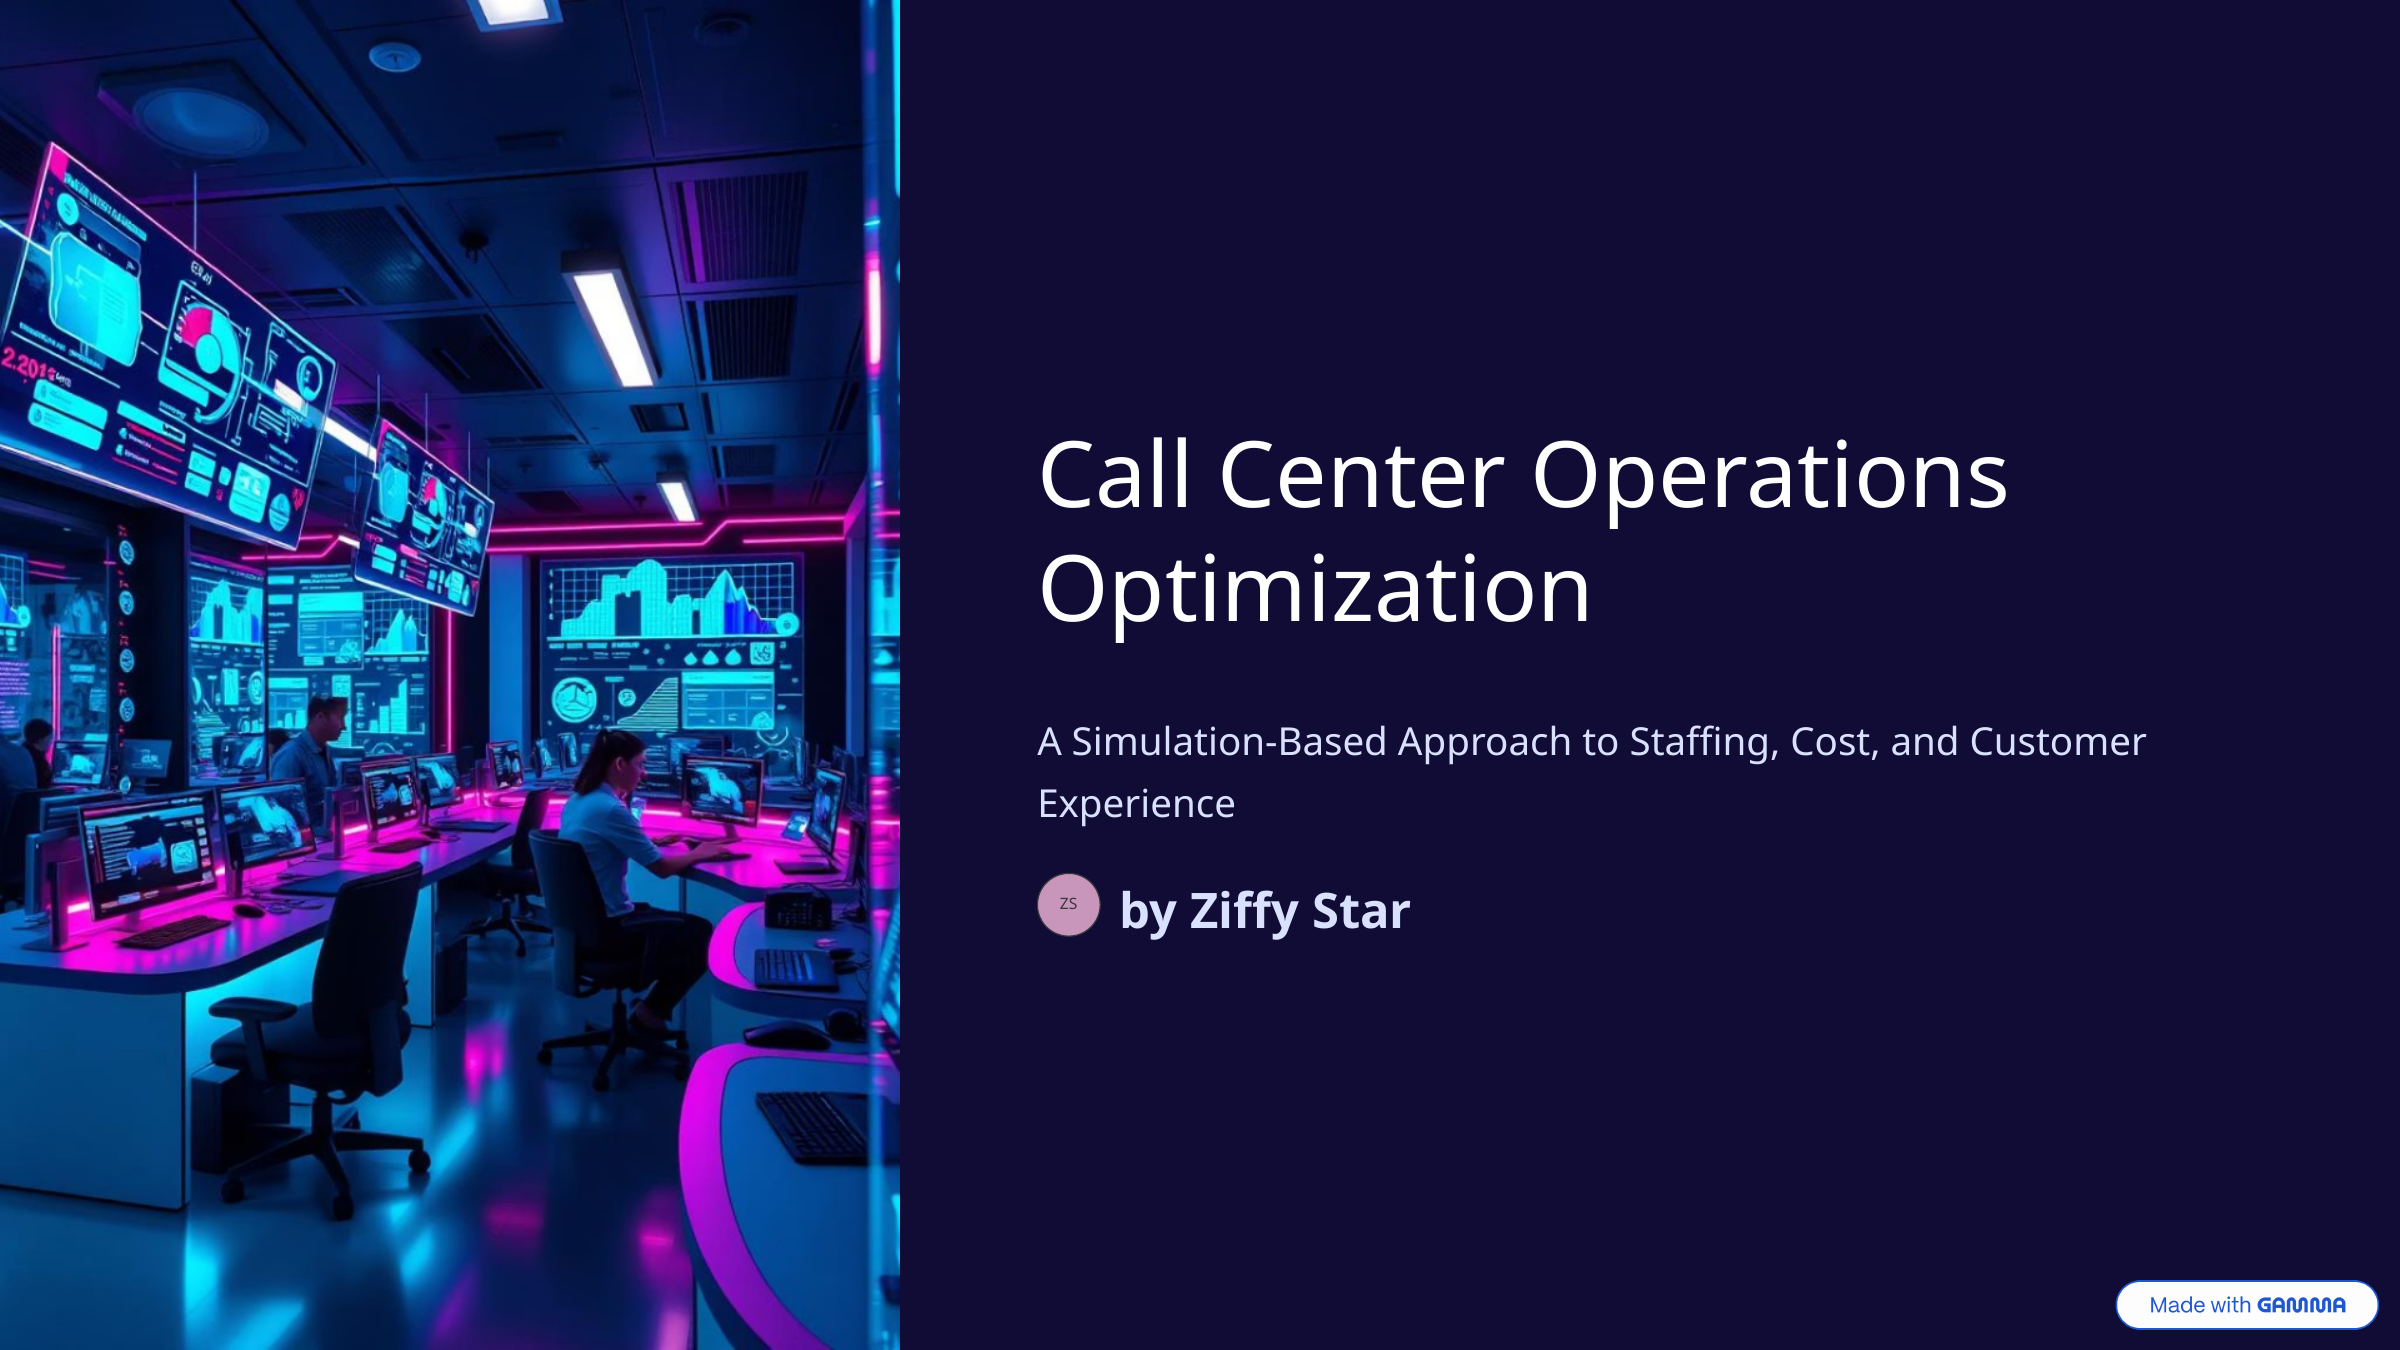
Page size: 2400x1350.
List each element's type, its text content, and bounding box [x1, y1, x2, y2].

text_box Call Center Operations Optimization [1037, 410, 2263, 642]
picture [893, 1196, 900, 1219]
text_box ZS [1058, 896, 1079, 913]
picture [2106, 1271, 2389, 1339]
text_box [1037, 873, 1101, 937]
picture [0, 0, 900, 1350]
text_box A Simulation-Based Approach to Staffing, Cost, and Customer Experience [1037, 700, 2263, 827]
text_box by Ziffy Star [1119, 870, 1427, 940]
picture [876, 673, 900, 682]
